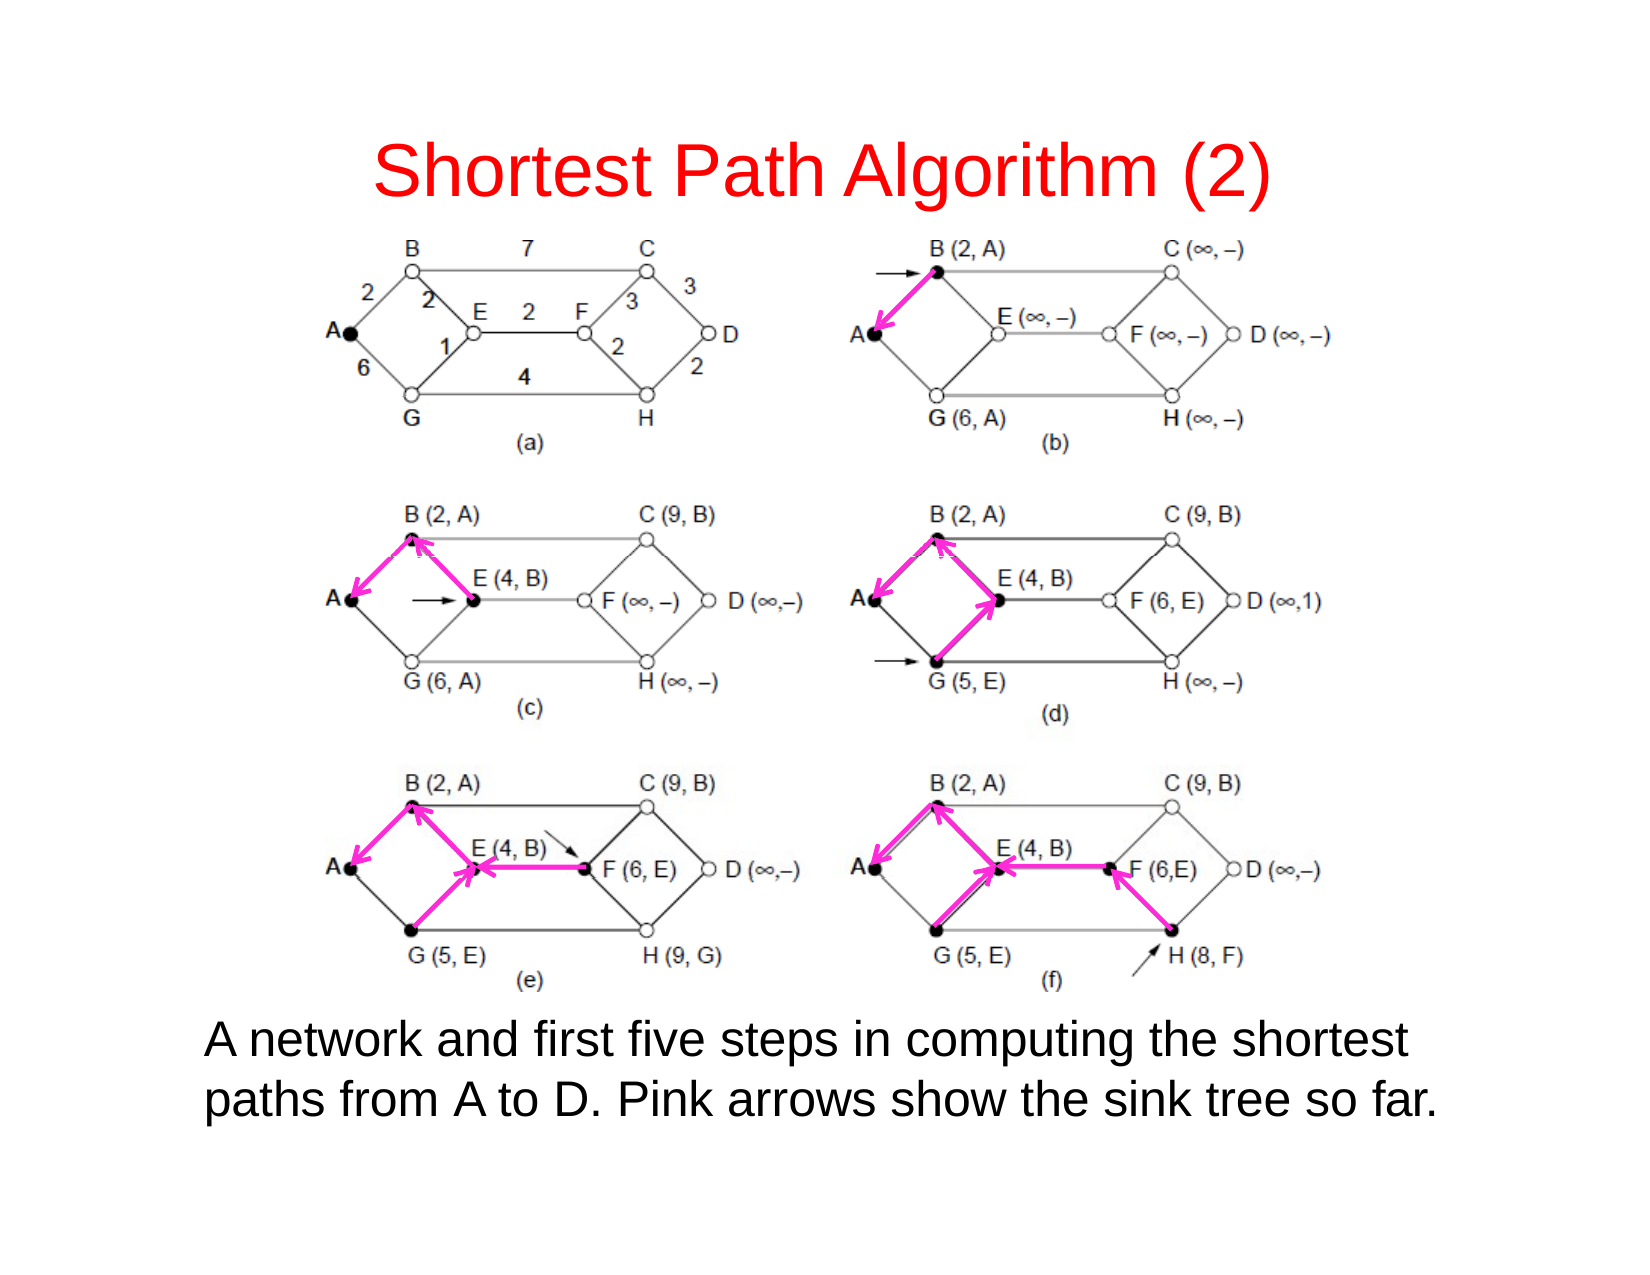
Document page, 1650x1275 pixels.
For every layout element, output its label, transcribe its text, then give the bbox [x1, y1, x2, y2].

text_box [325, 239, 1332, 992]
text_box A network and first five steps in computing the shortest paths from A to D. Pink arrows show the sink tree so far. [201, 1004, 1446, 1127]
title Shortest Path Algorithm (2) [370, 119, 1280, 238]
